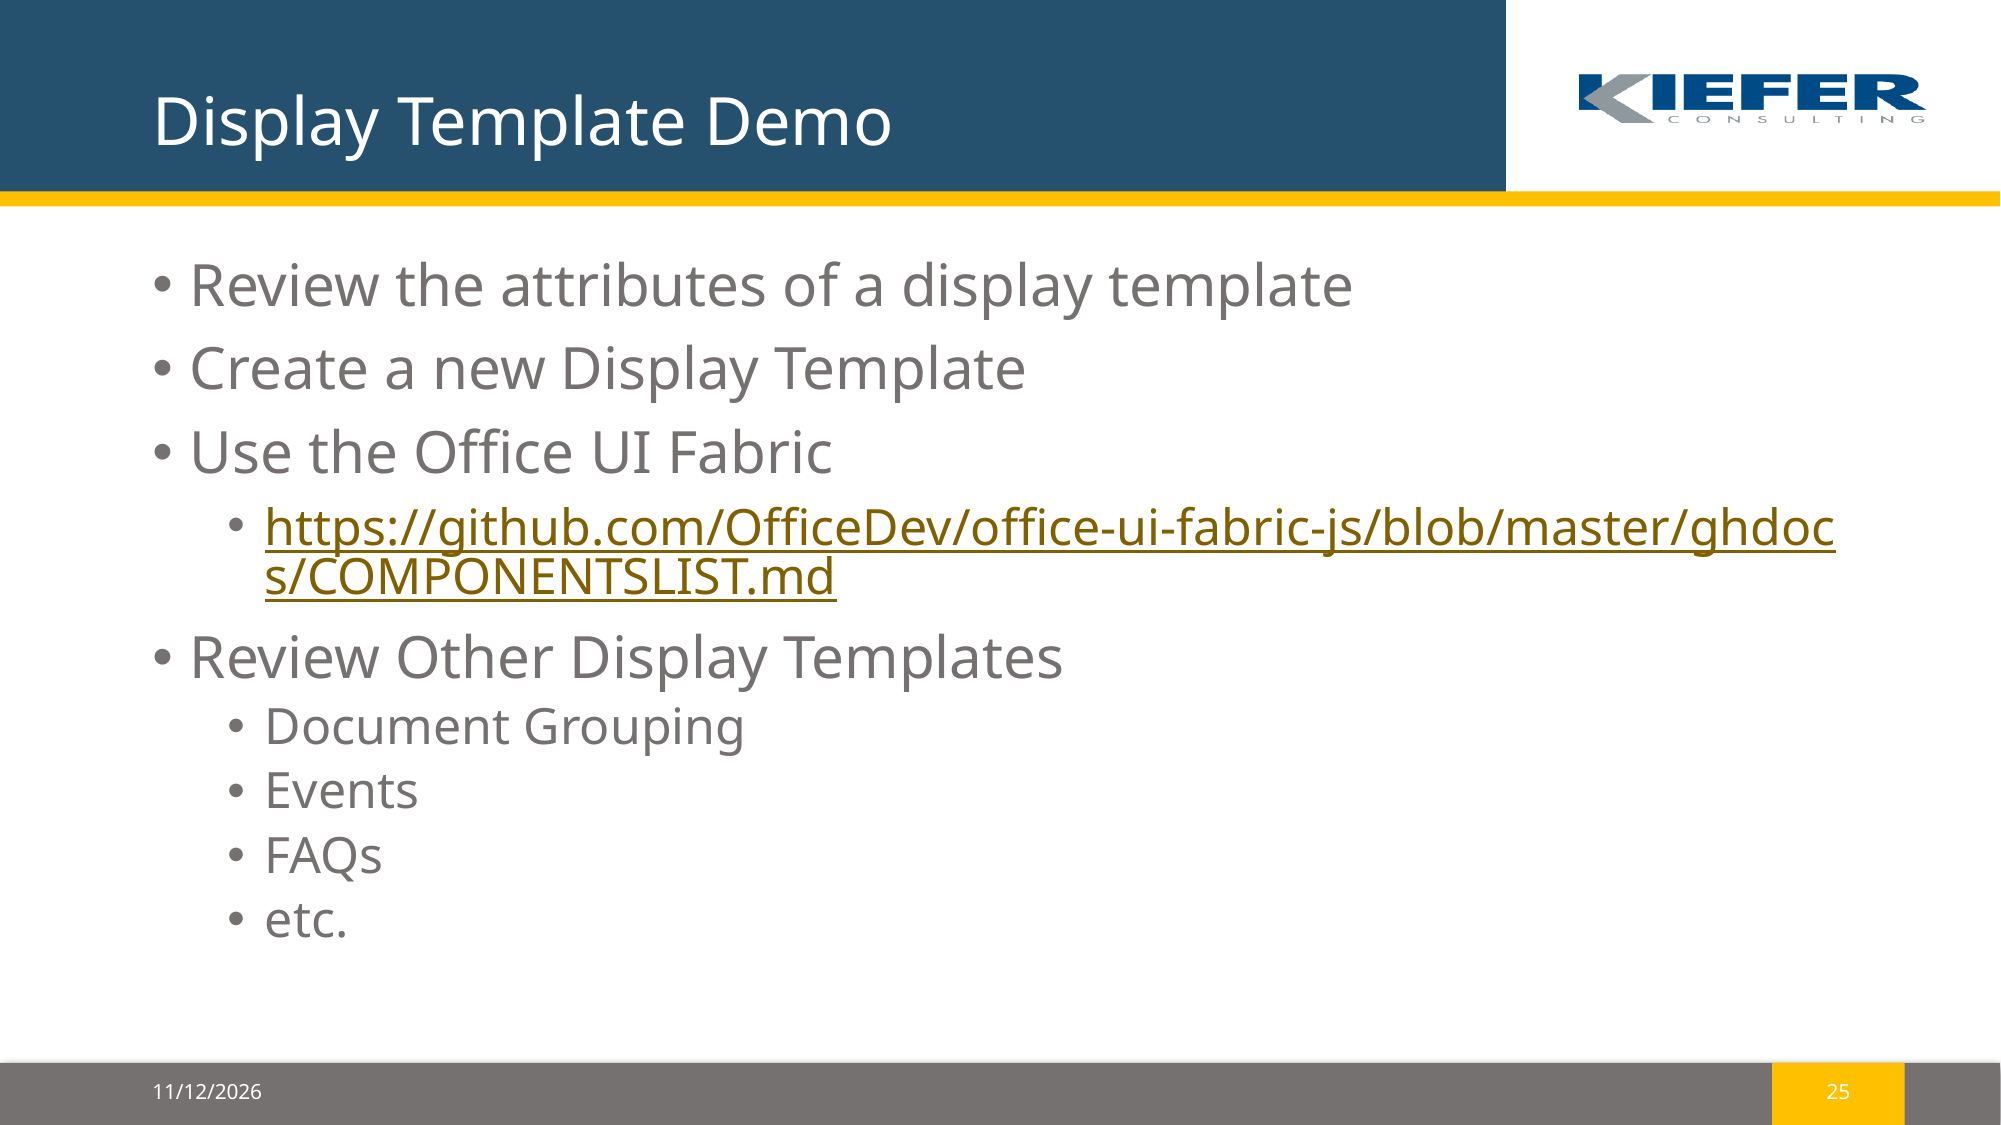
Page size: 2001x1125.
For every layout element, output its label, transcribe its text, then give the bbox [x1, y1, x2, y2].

slide_number 25 [1772, 1063, 1905, 1123]
title Display Template Demo [137, 50, 1492, 198]
picture [1537, 52, 1968, 146]
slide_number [137, 1063, 588, 1123]
list Review the attributes of a display template Create a new Display Template Use the Office UI Fabric https://github.com/OfficeDev/office-ui-fabric-js/blob/master/ghdocs/COMPONENTSLIST.md Review Other Display Templates Document Grouping Events FAQs etc. [137, 248, 1863, 962]
